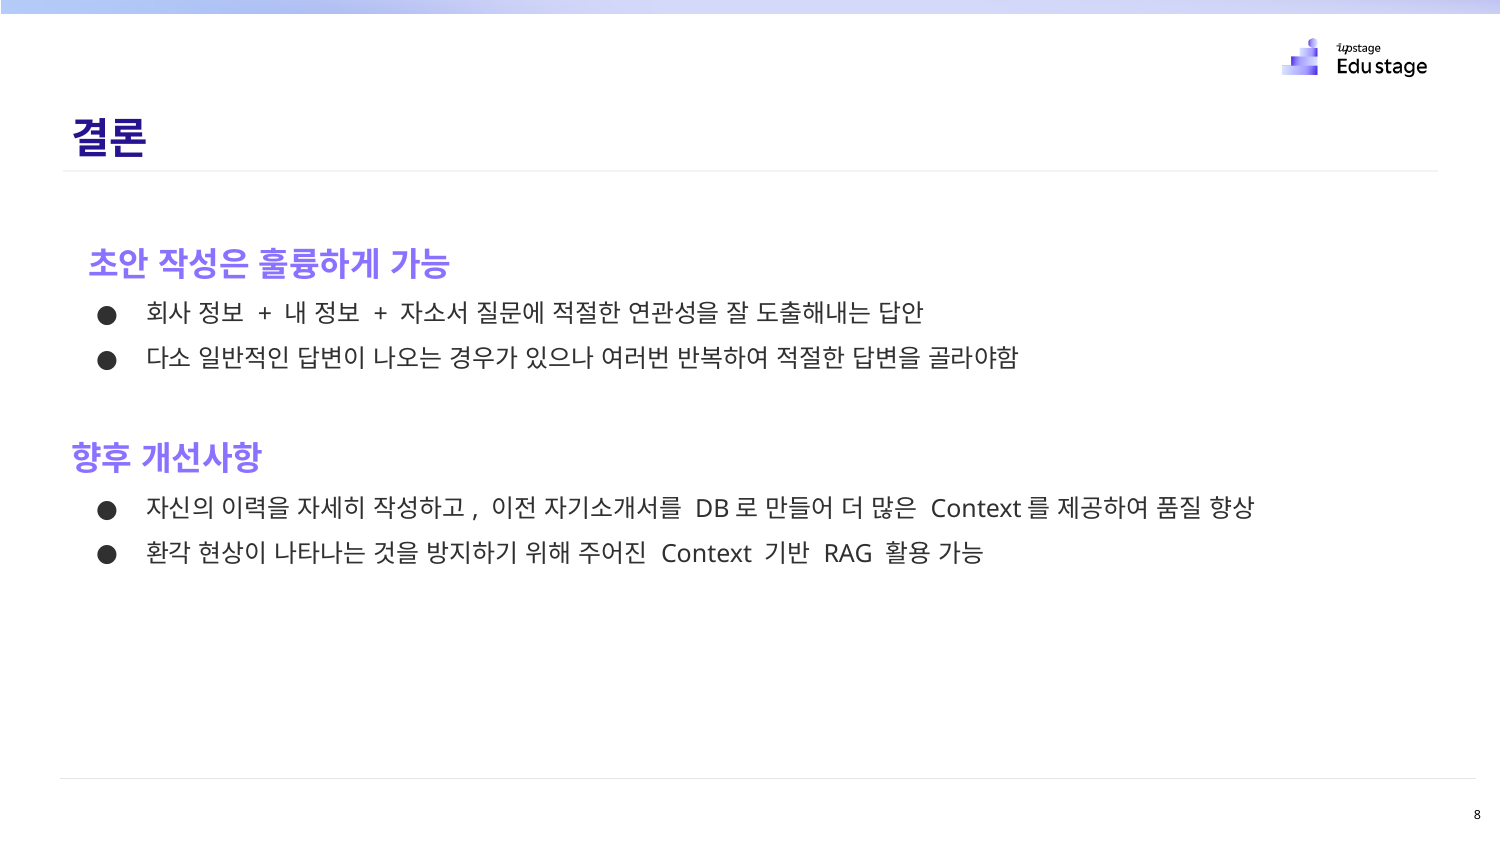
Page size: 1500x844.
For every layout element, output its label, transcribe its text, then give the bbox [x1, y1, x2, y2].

text_box 결론 [63, 96, 1390, 170]
text_box 초안 작성은 훌륭하게 가능 회사 정보 + 내 정보 + 자소서 질문에 적절한 연관성을 잘 도출해내는 답안 다소 일반적인 답변이 나오는 경우가 있으나 여러번 반복하여 적절한 답변을 골라야함 향후 개선사항 자신의 이력을 자세히 작성하고, 이전 자기소개서를 DB로 만들어 더 많은 Context를 제공하여 품질 향상 환각 현상이 나타나는 것을 방지하기 위해 주어진 Context 기반 RAG 활용 가능 [63, 215, 1444, 575]
picture [1282, 37, 1438, 82]
picture [1, 0, 1500, 14]
